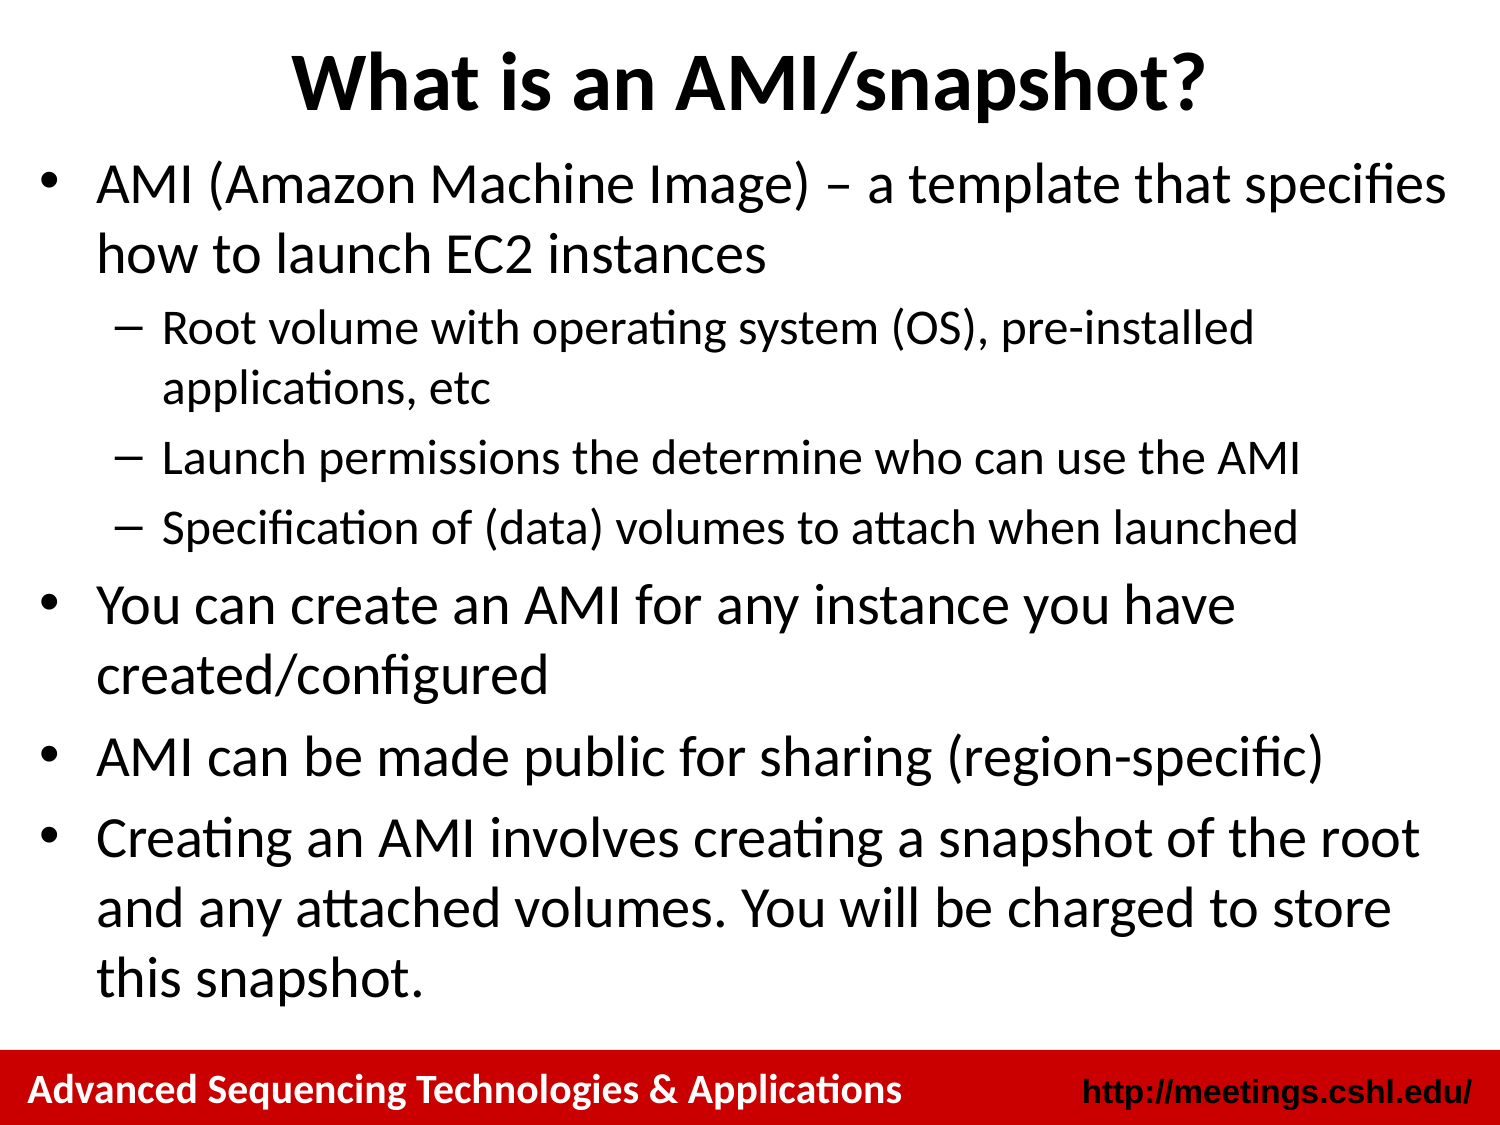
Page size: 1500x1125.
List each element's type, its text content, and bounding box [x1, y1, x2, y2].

title What is an AMI/snapshot? [24, 7, 1475, 137]
list AMI (Amazon Machine Image) – a template that specifies how to launch EC2 instances Root volume with operating system (OS), pre-installed applications, etc Launch permissions the determine who can use the AMI Specification of (data) volumes to attach when launched You can create an AMI for any instance you have created/configured AMI can be made public for sharing (region-specific) Creating an AMI involves creating a snapshot of the root and any attached volumes. You will be charged to store this snapshot. [24, 137, 1475, 1014]
